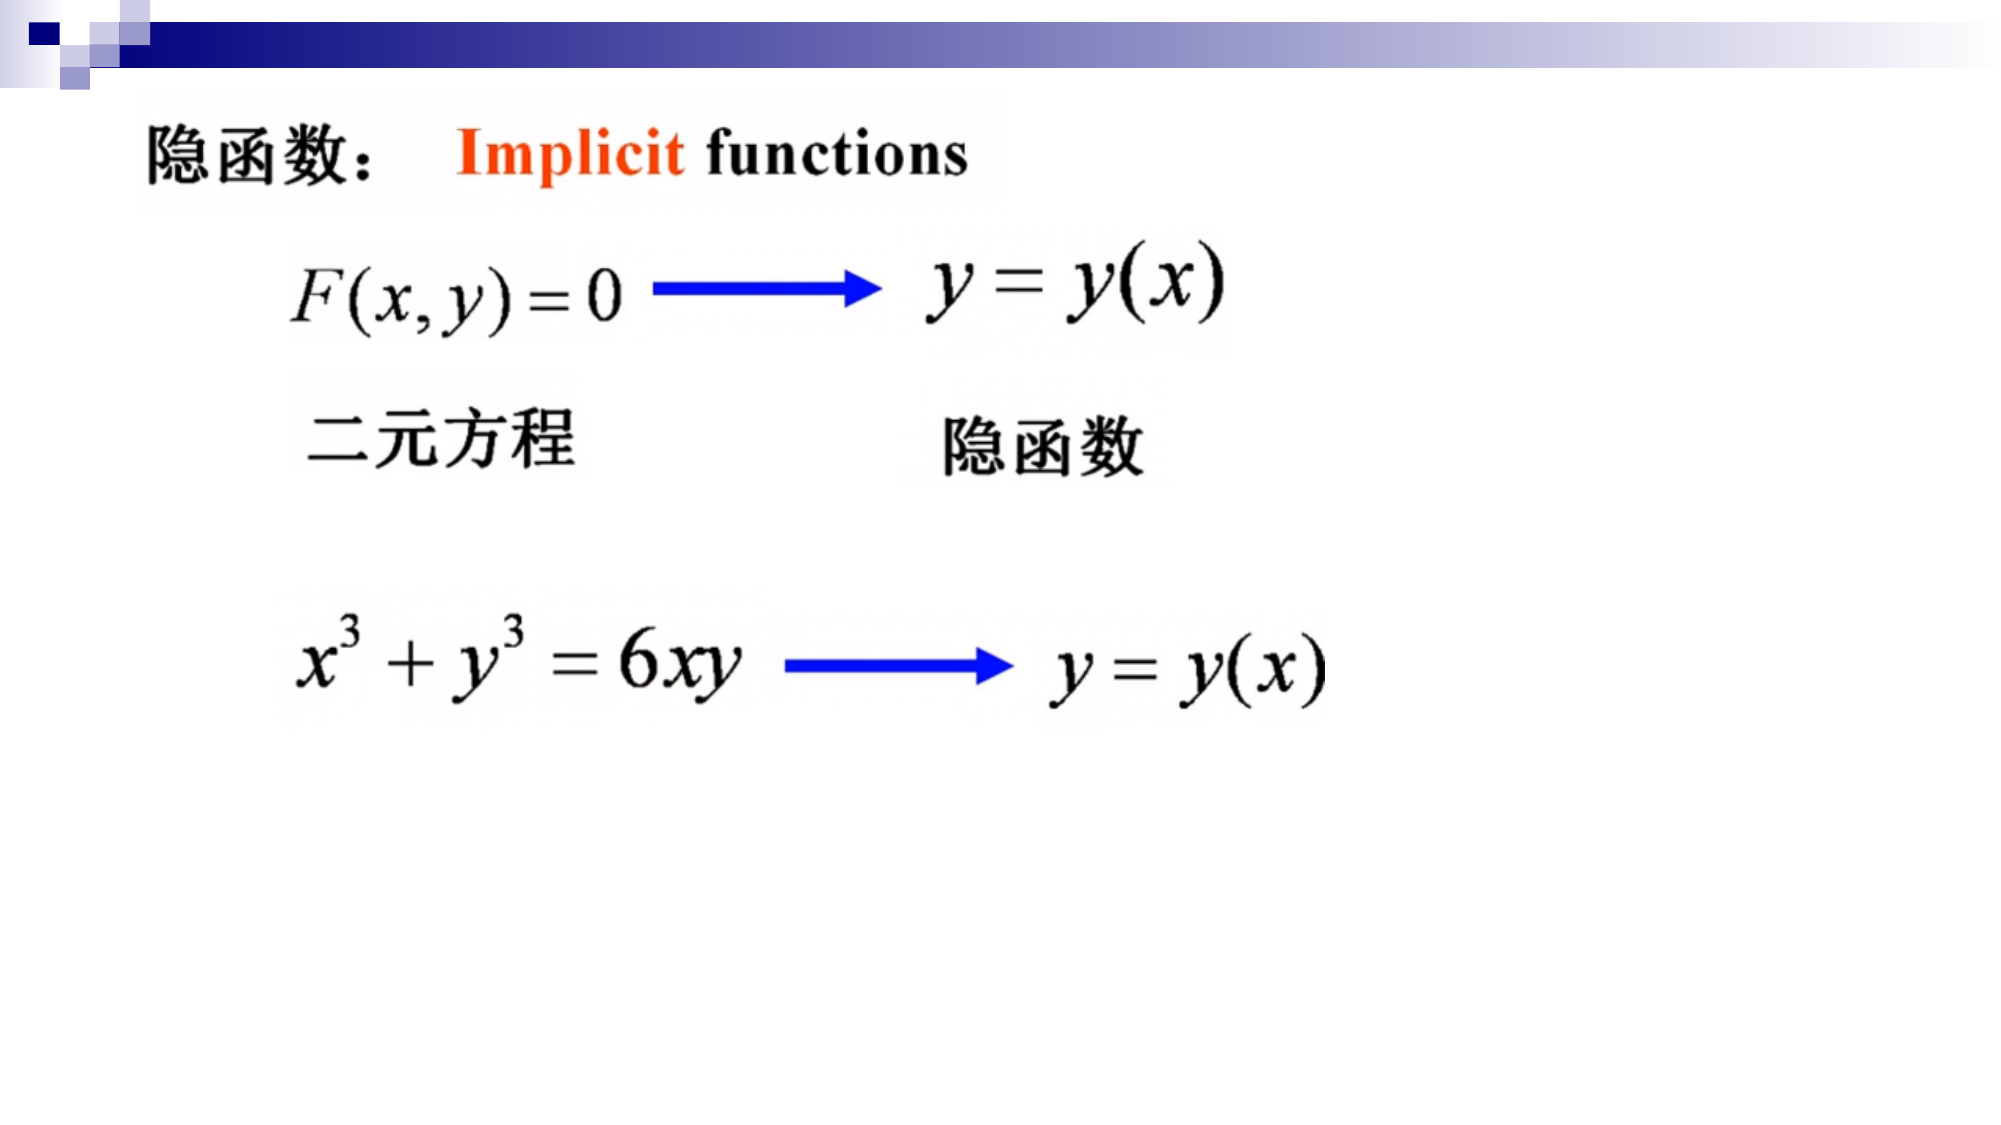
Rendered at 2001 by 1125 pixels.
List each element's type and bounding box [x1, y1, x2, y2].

picture [897, 376, 1172, 486]
picture [288, 374, 587, 481]
picture [119, 88, 1004, 213]
picture [288, 229, 1233, 358]
picture [274, 585, 1325, 732]
